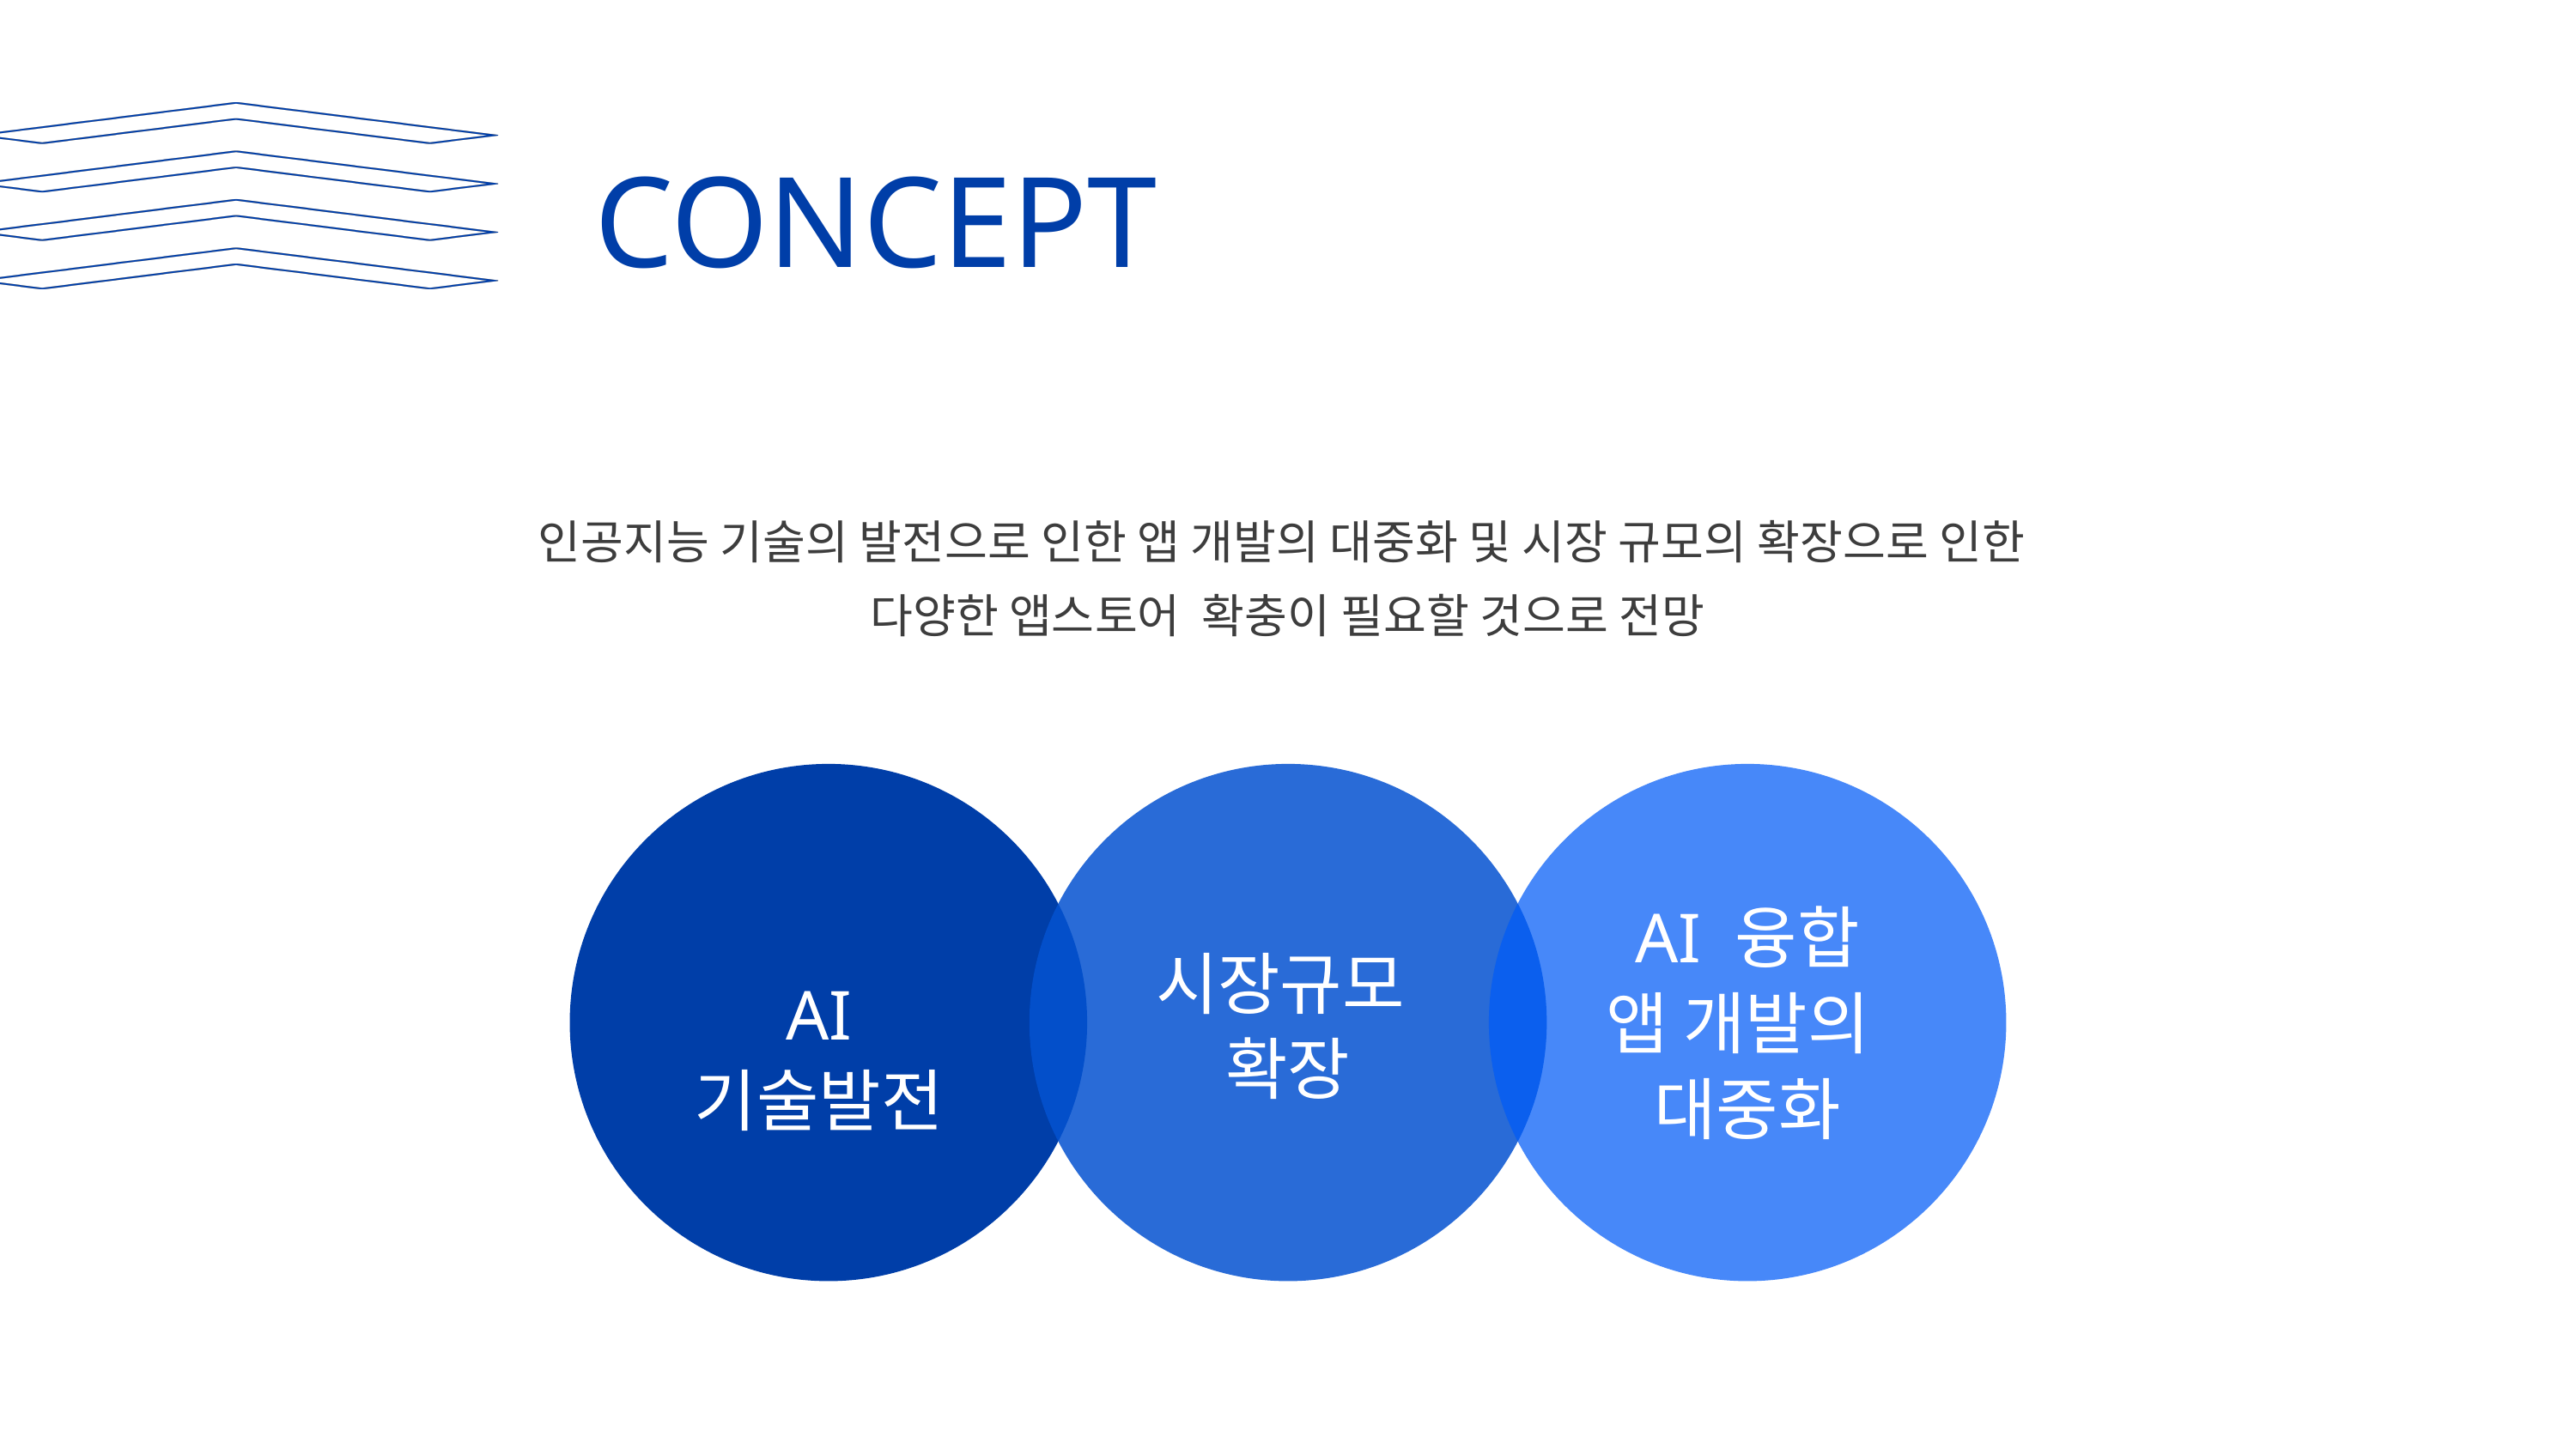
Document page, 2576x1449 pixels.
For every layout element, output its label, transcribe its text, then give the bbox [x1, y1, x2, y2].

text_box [1488, 763, 2007, 1282]
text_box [569, 763, 1028, 1282]
text_box [0, 102, 499, 289]
text_box CONCEPT [278, 133, 1473, 293]
text_box 인공지능 기술의 발전으로 인한 앱 개발의 대중화 및 시장 규모의 확장으로 인한 다양한 앱스토어 확충이 필요할 것으로 전망 [533, 494, 2043, 643]
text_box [1029, 763, 1487, 1282]
